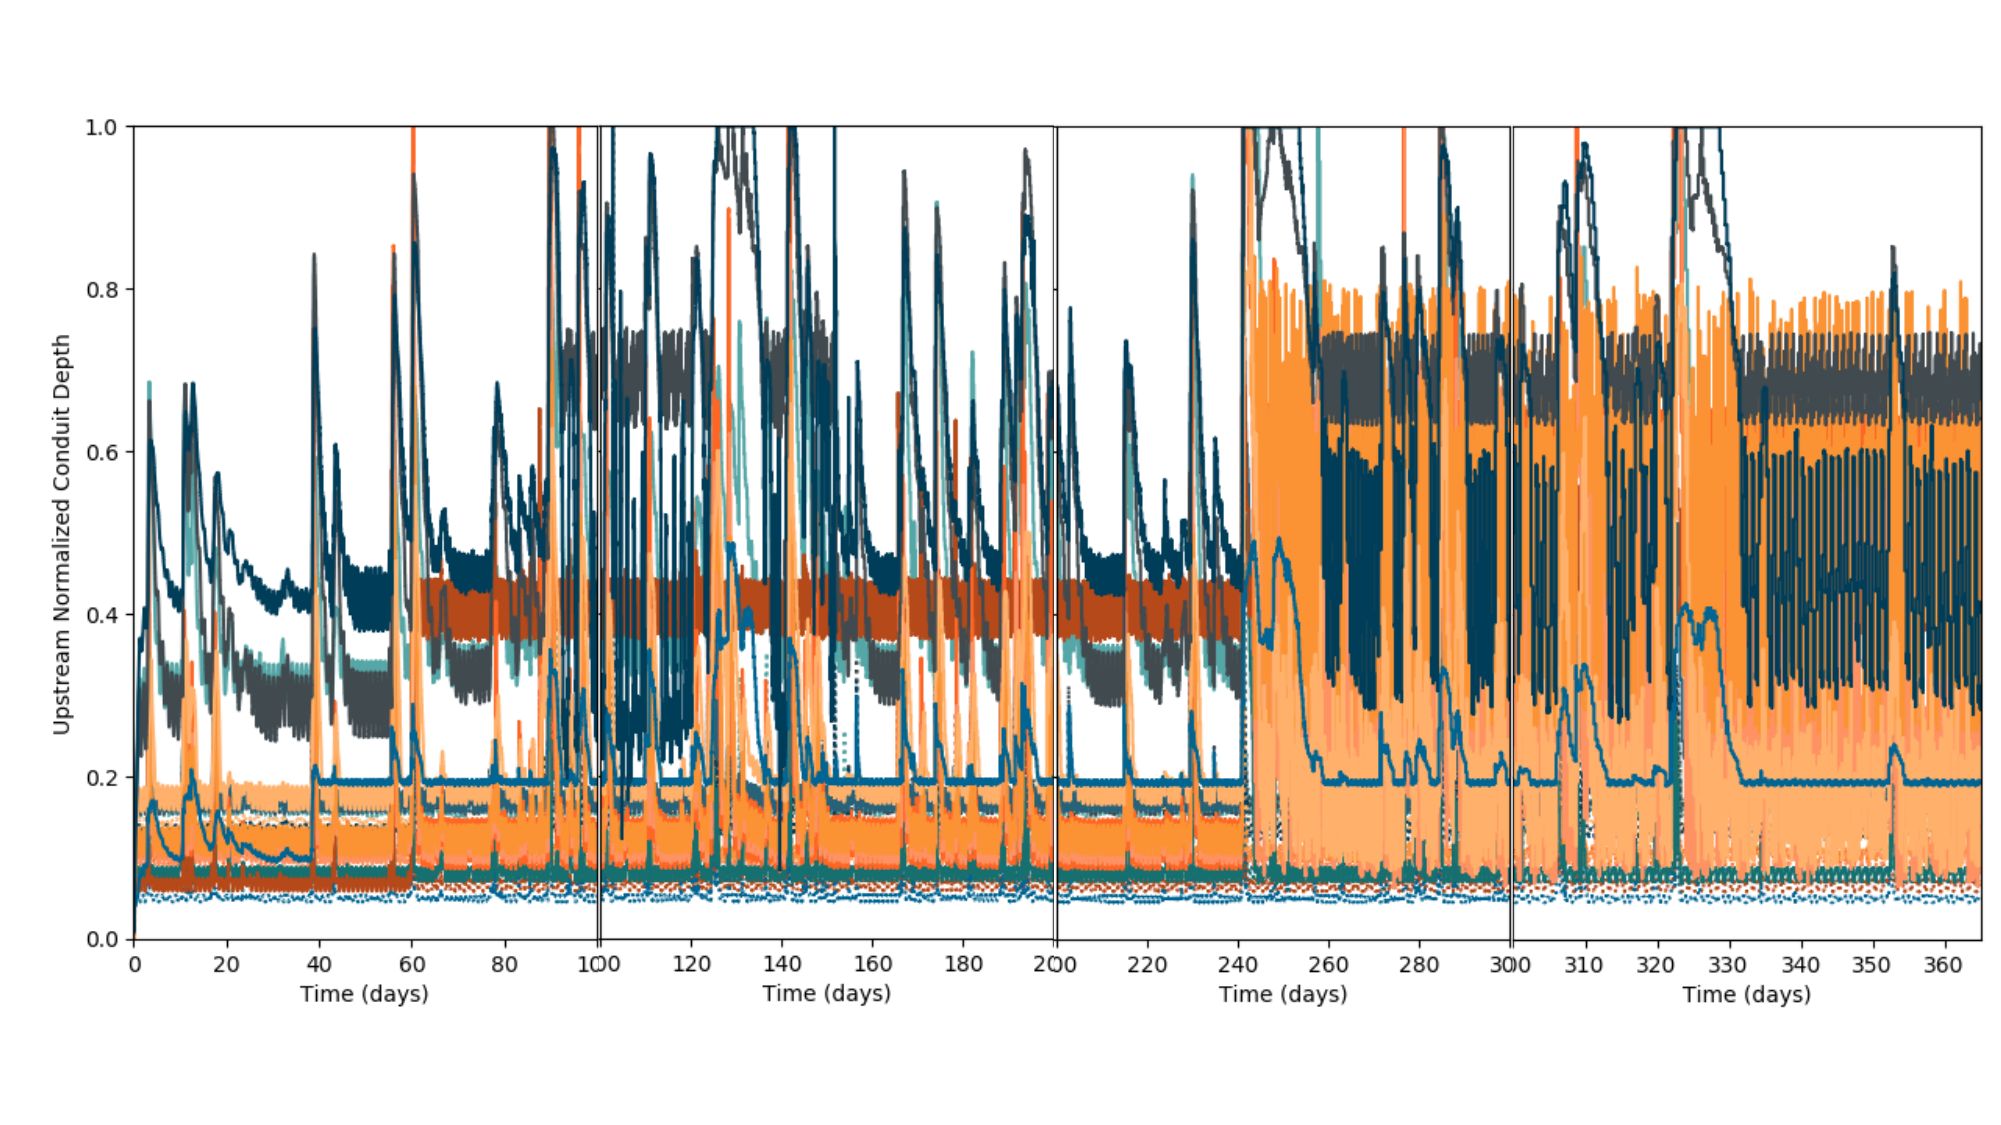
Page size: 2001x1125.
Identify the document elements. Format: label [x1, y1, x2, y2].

picture [38, 103, 2000, 1027]
